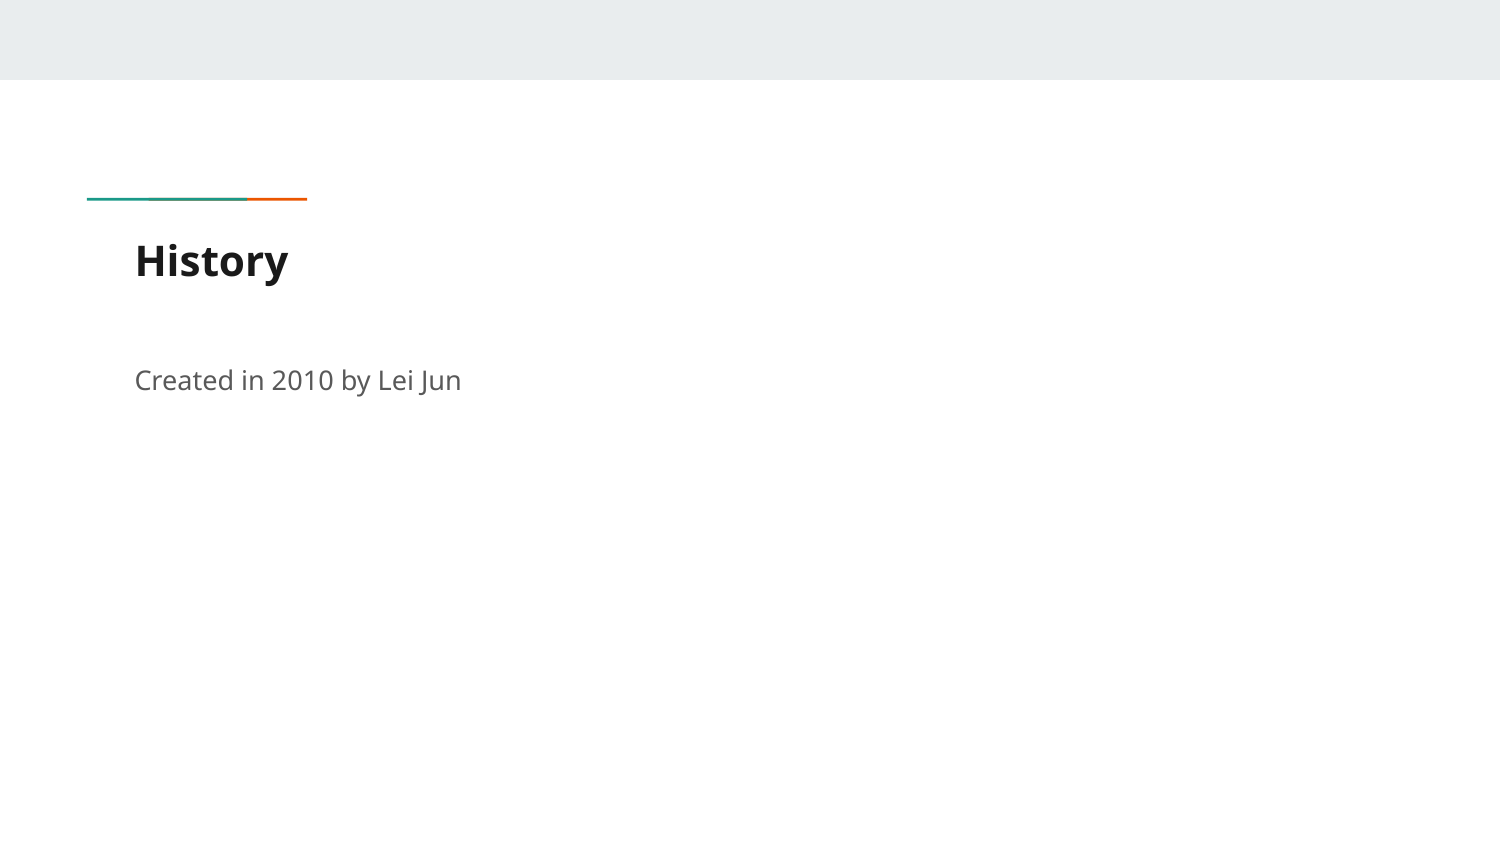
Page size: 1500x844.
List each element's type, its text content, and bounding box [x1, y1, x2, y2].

title History [119, 216, 1381, 305]
list Created in 2010 by Lei Jun [119, 341, 1381, 712]
